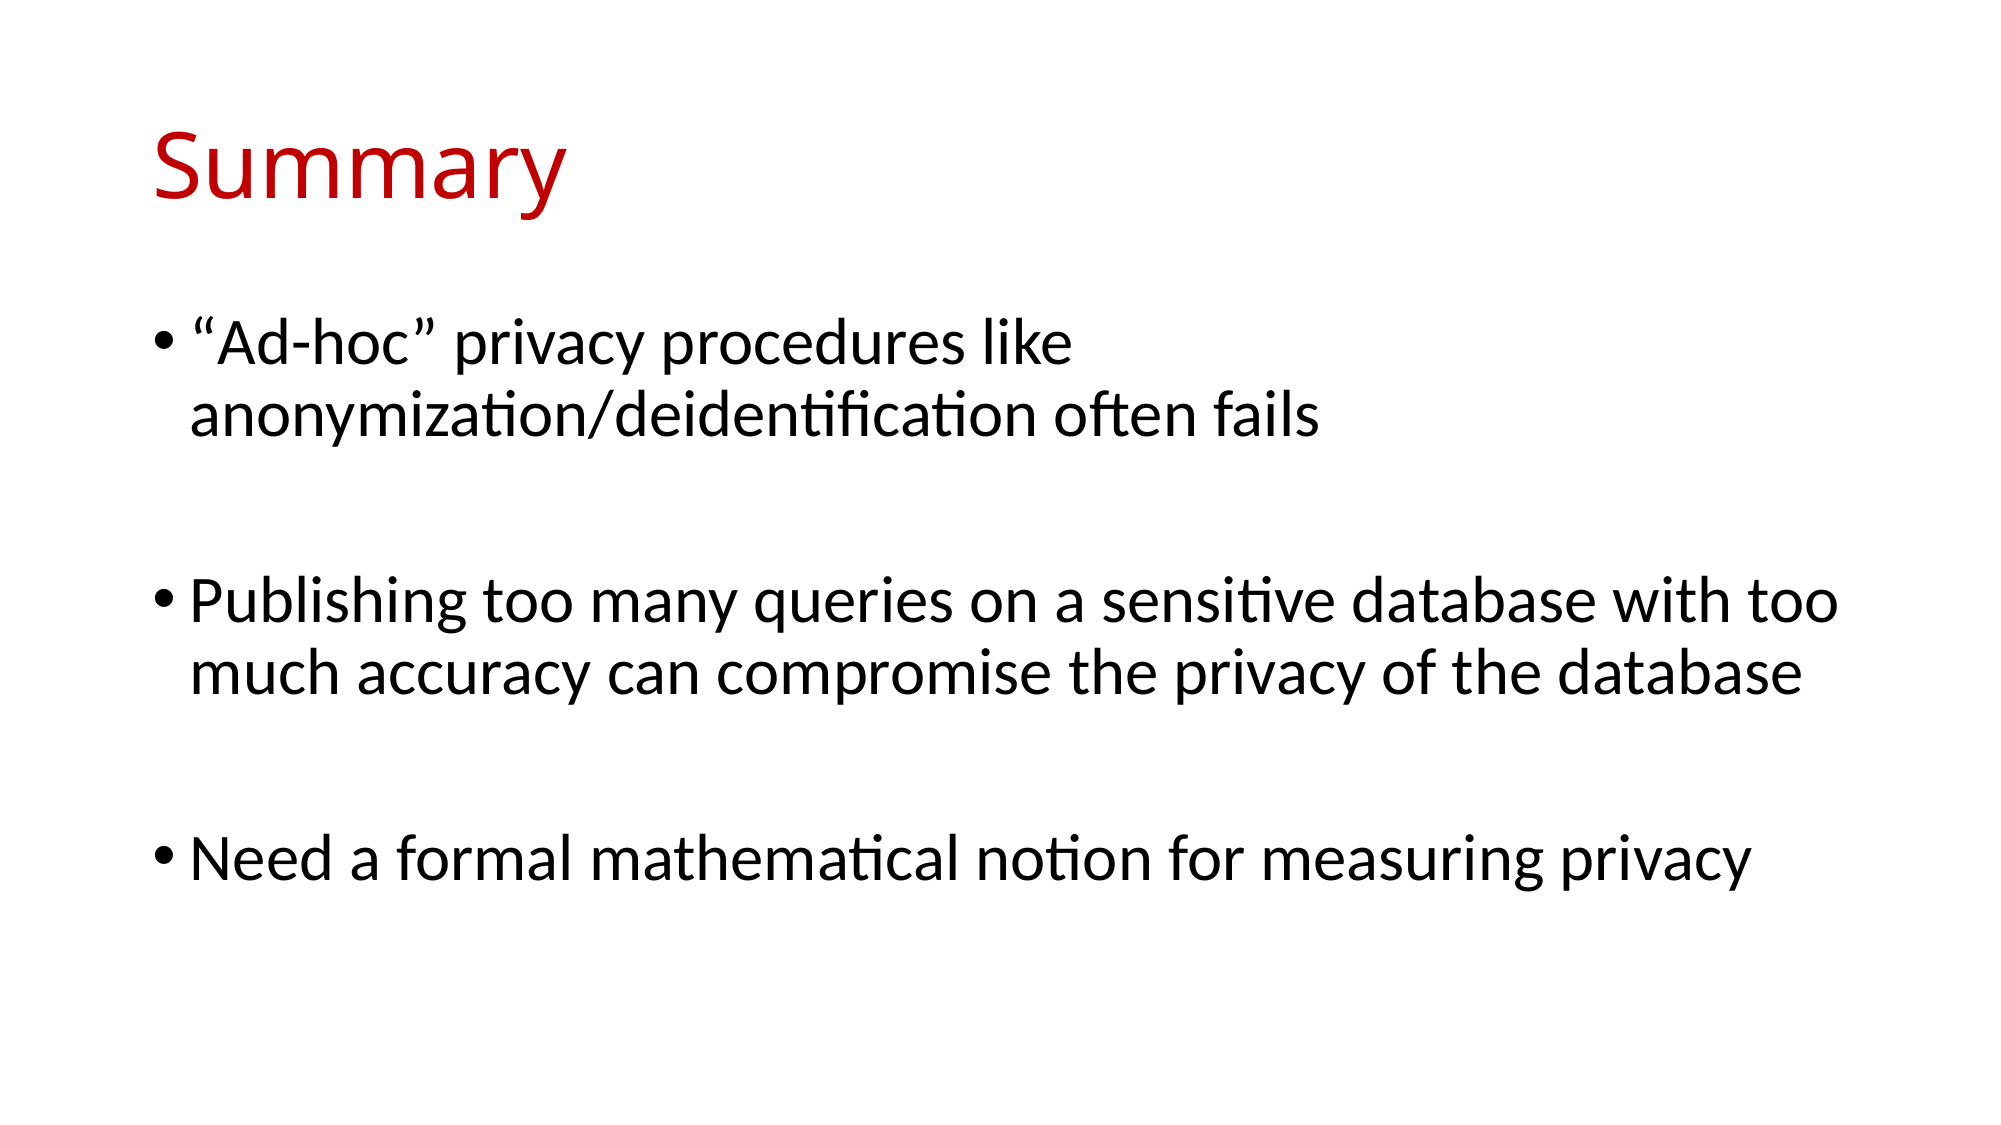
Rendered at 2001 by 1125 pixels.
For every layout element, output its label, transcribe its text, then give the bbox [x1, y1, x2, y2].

list “Ad-hoc” privacy procedures like anonymization/deidentification often fails Publishing too many queries on a sensitive database with too much accuracy can compromise the privacy of the database Need a formal mathematical notion for measuring privacy [137, 299, 1953, 1099]
title Summary [137, 59, 1863, 278]
